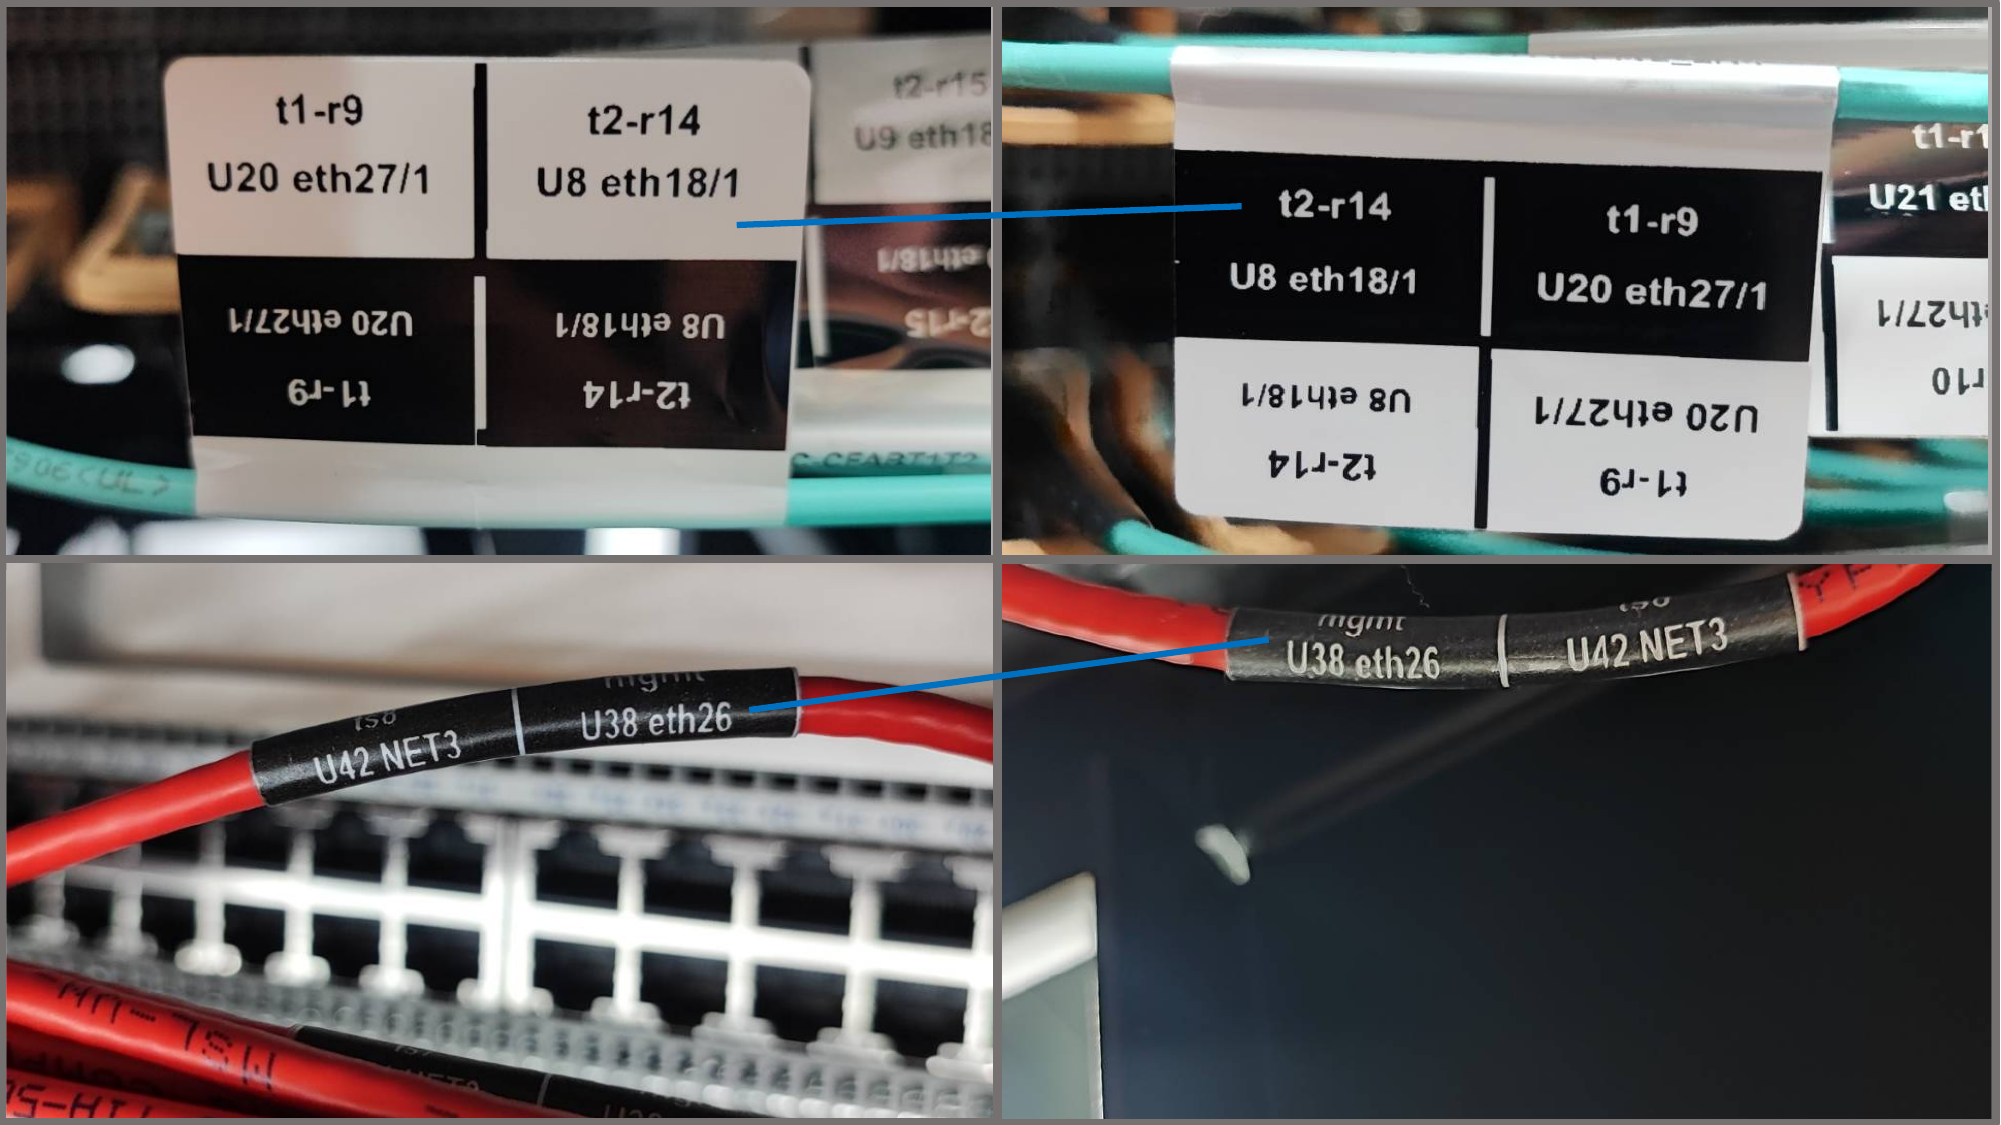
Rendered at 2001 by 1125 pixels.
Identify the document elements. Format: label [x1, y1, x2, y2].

text_box [736, 206, 1242, 225]
picture [6, 6, 997, 1119]
text_box [749, 639, 1269, 710]
picture [1001, 7, 1992, 1119]
